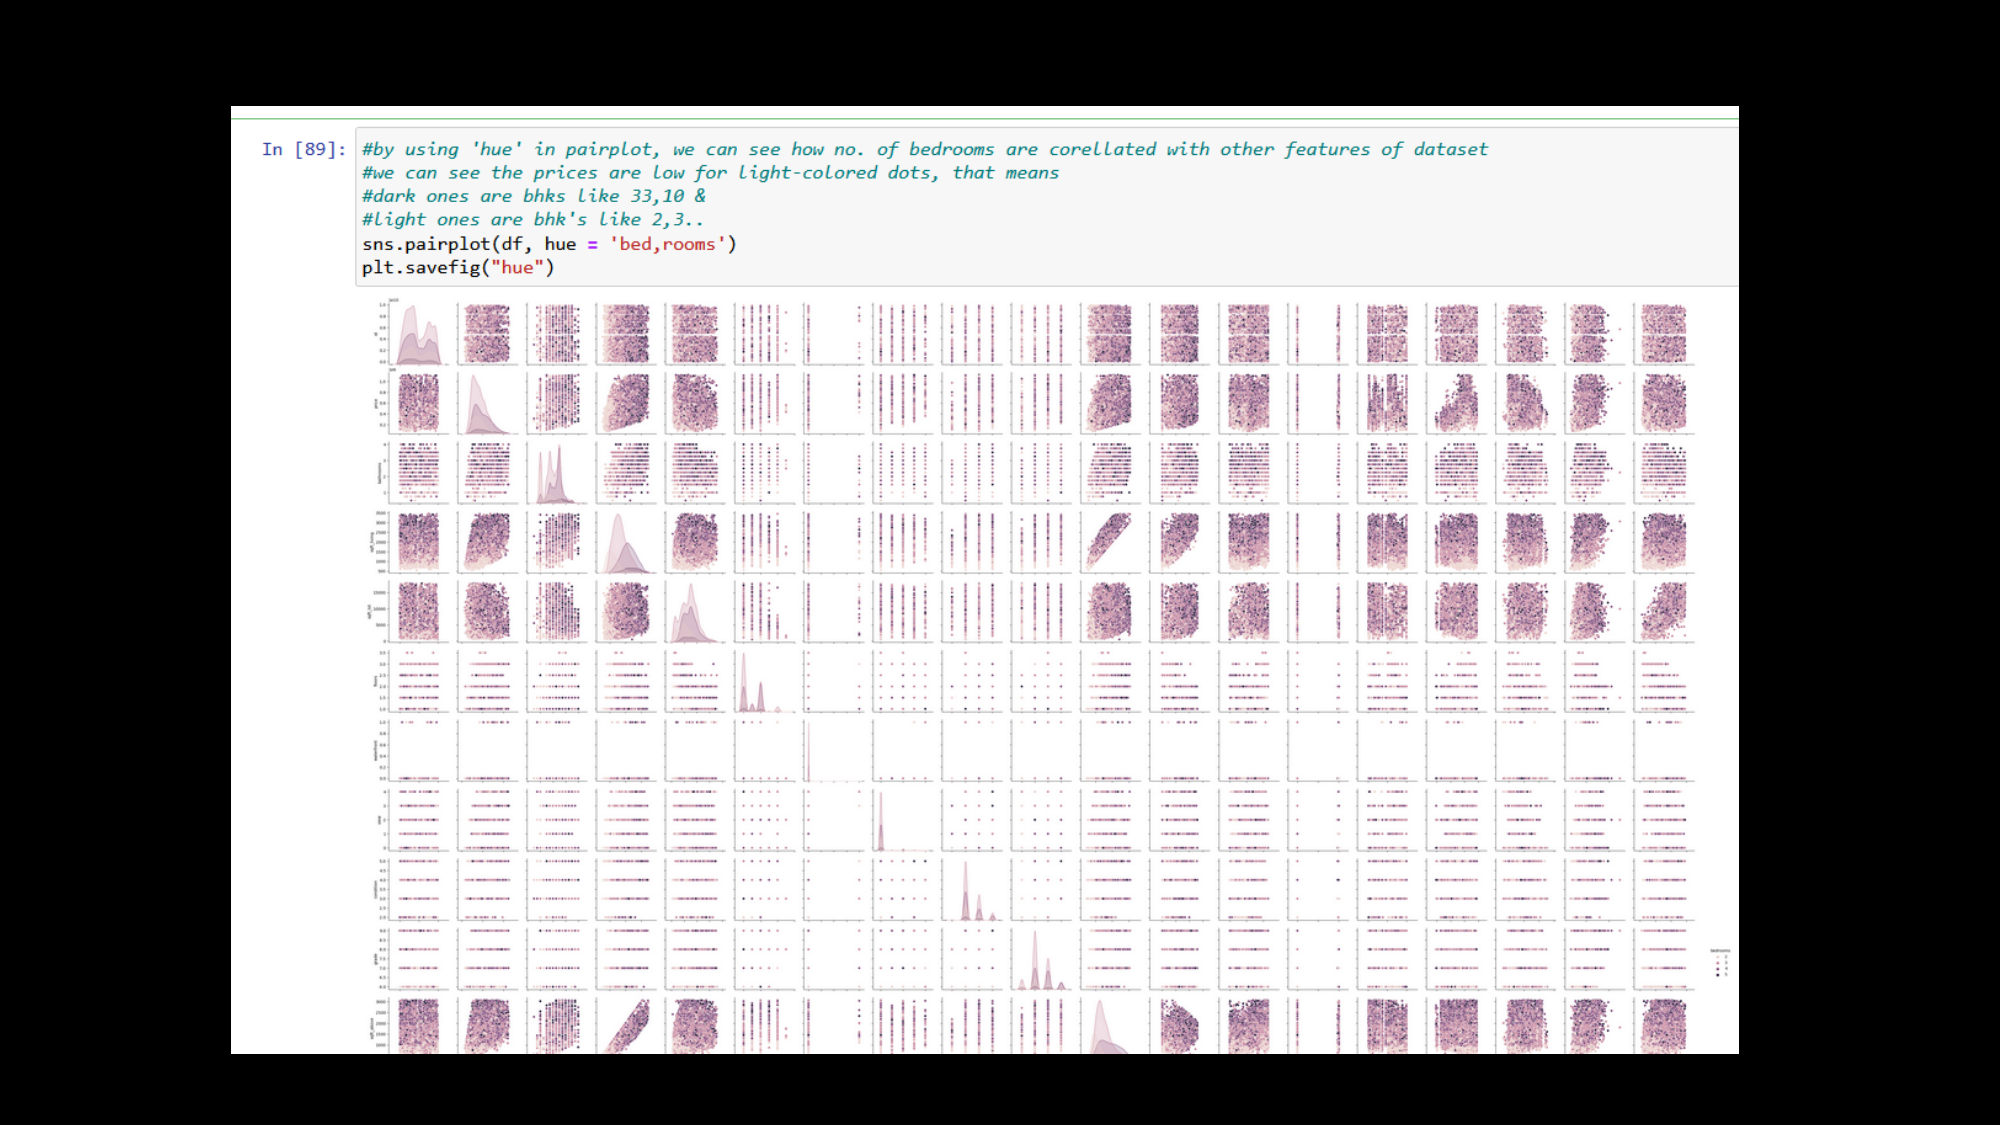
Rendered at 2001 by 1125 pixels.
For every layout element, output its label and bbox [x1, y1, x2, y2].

list [231, 106, 1739, 1054]
